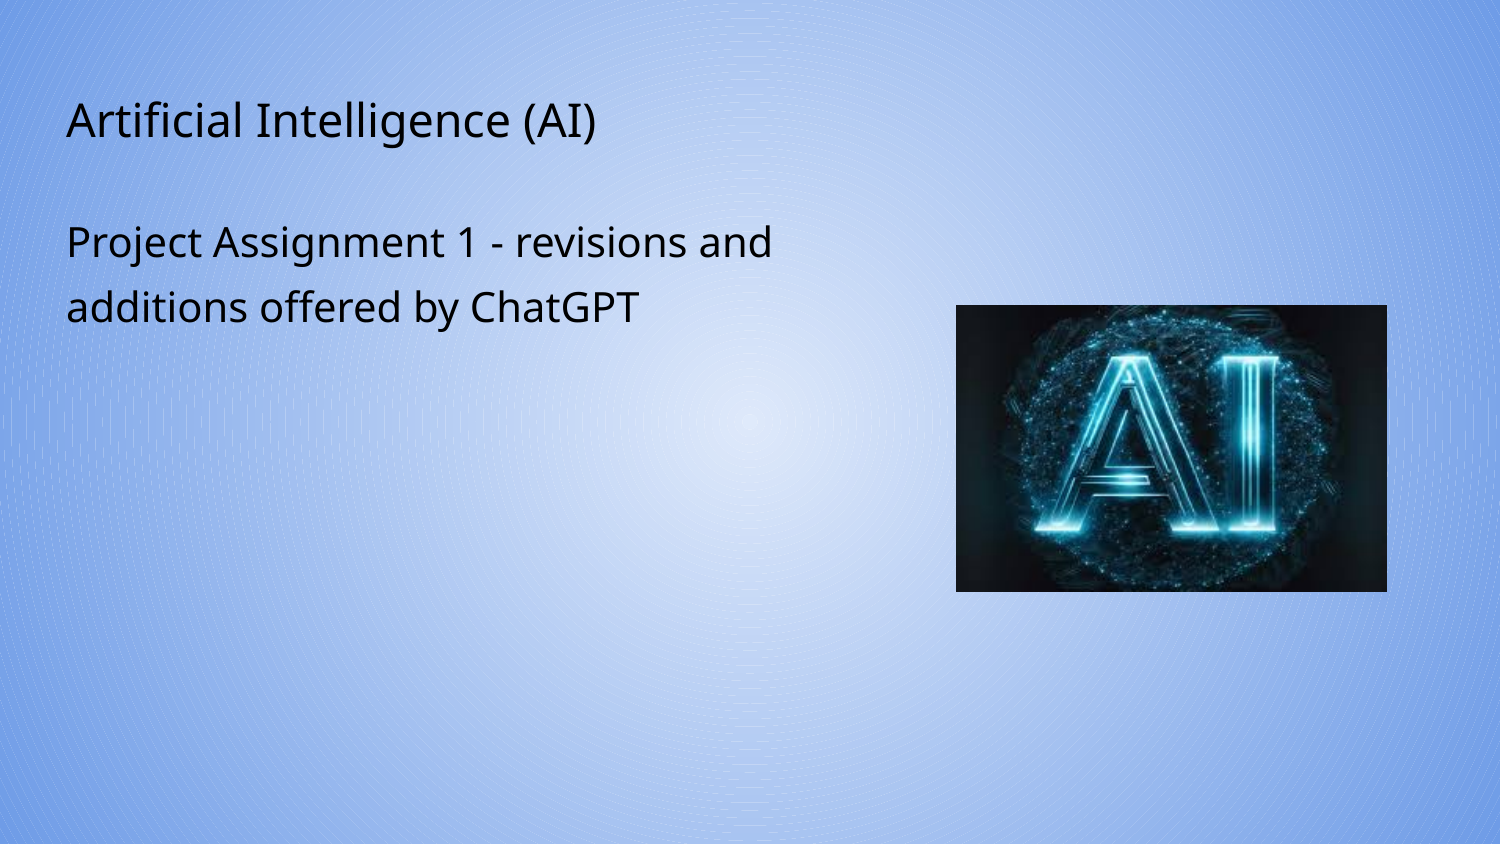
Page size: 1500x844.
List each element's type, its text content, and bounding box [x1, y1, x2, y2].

picture [956, 305, 1387, 592]
title Artificial Intelligence (AI) [51, 72, 1449, 167]
list Project Assignment 1 - revisions and additions offered by ChatGPT [51, 189, 829, 750]
